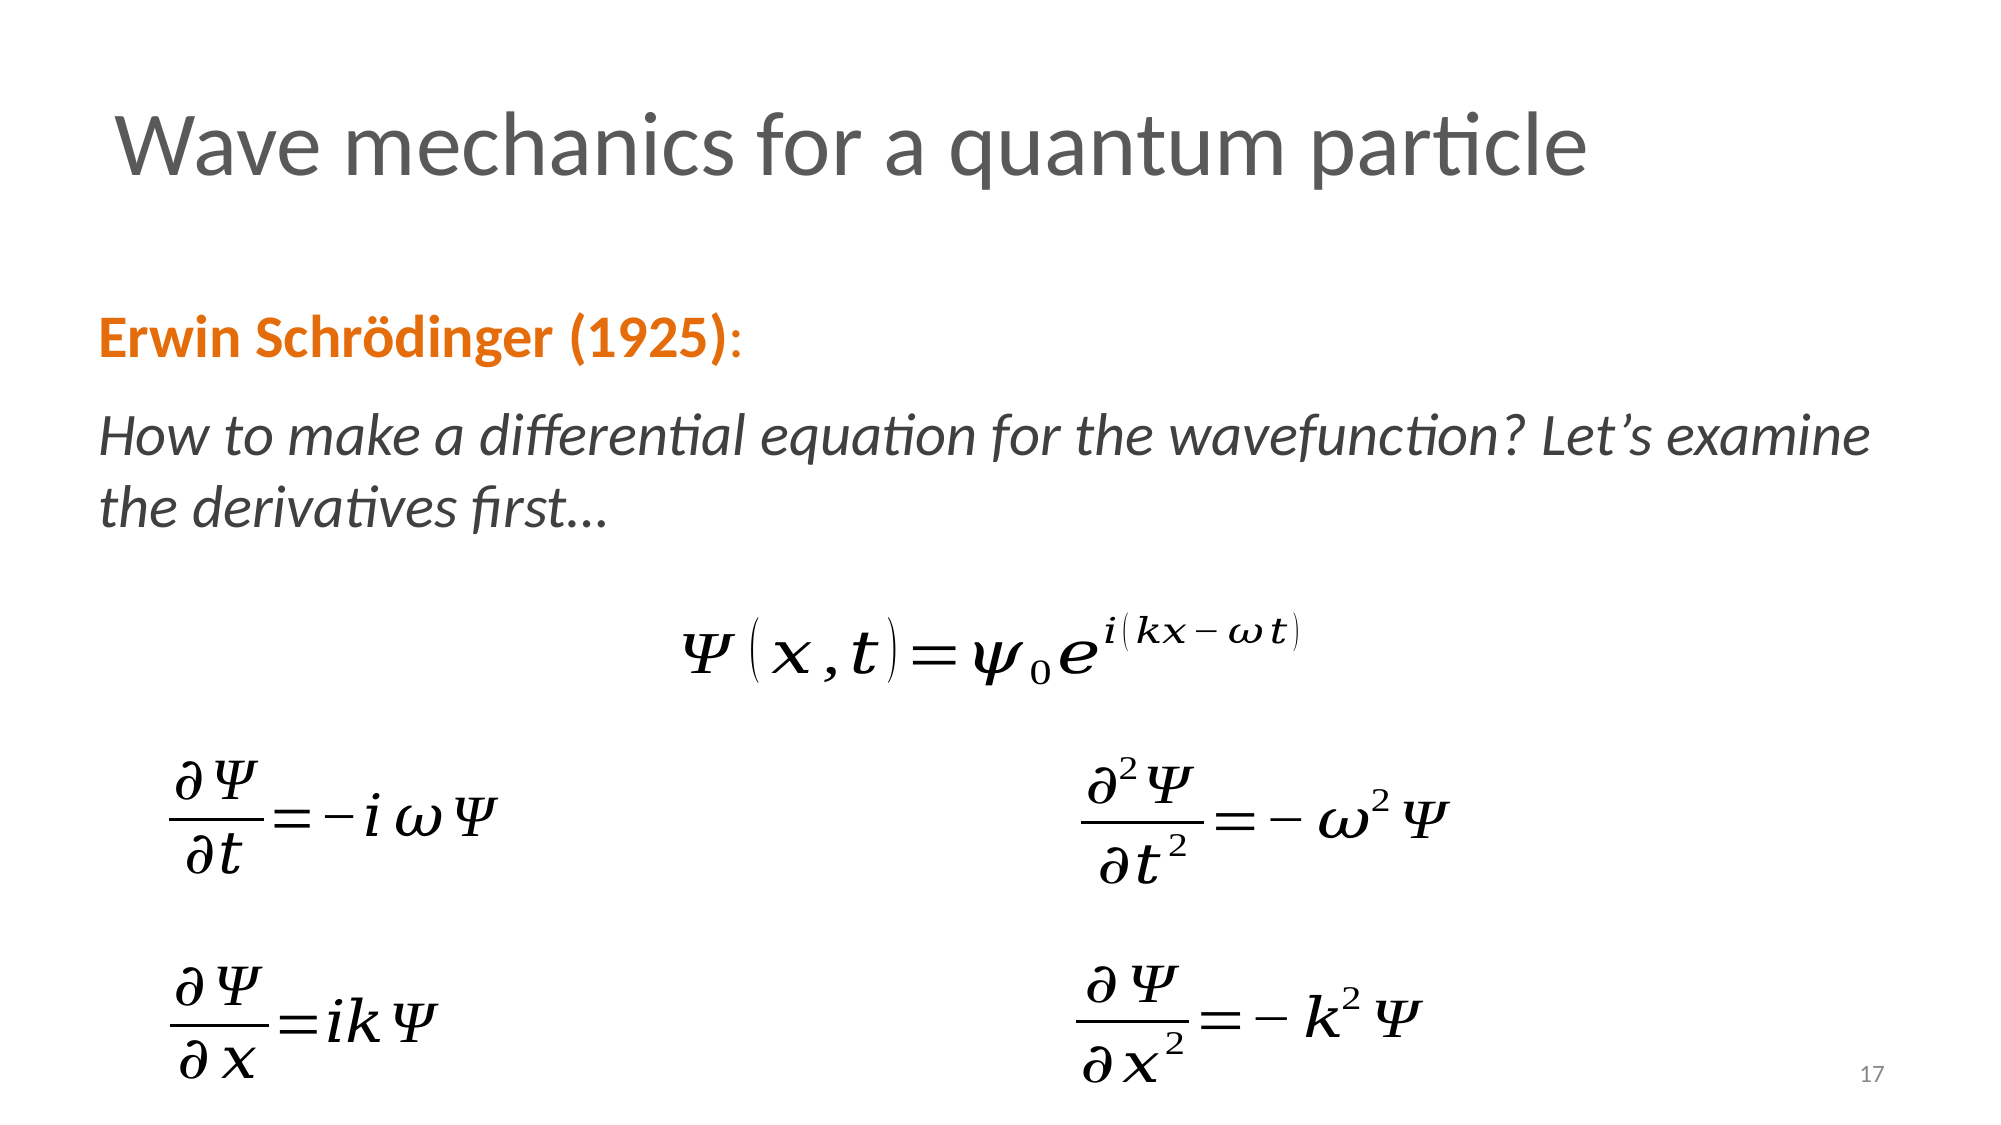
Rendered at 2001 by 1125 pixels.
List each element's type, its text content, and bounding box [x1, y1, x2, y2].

text_box Erwin Schrödinger (1925): How to make a differential equation for the wavefunction? Let’s examine the derivatives first… [83, 290, 1932, 548]
text_box Wave mechanics for a quantum particle [99, 45, 1900, 233]
slide_number 17 [1433, 1042, 1900, 1103]
